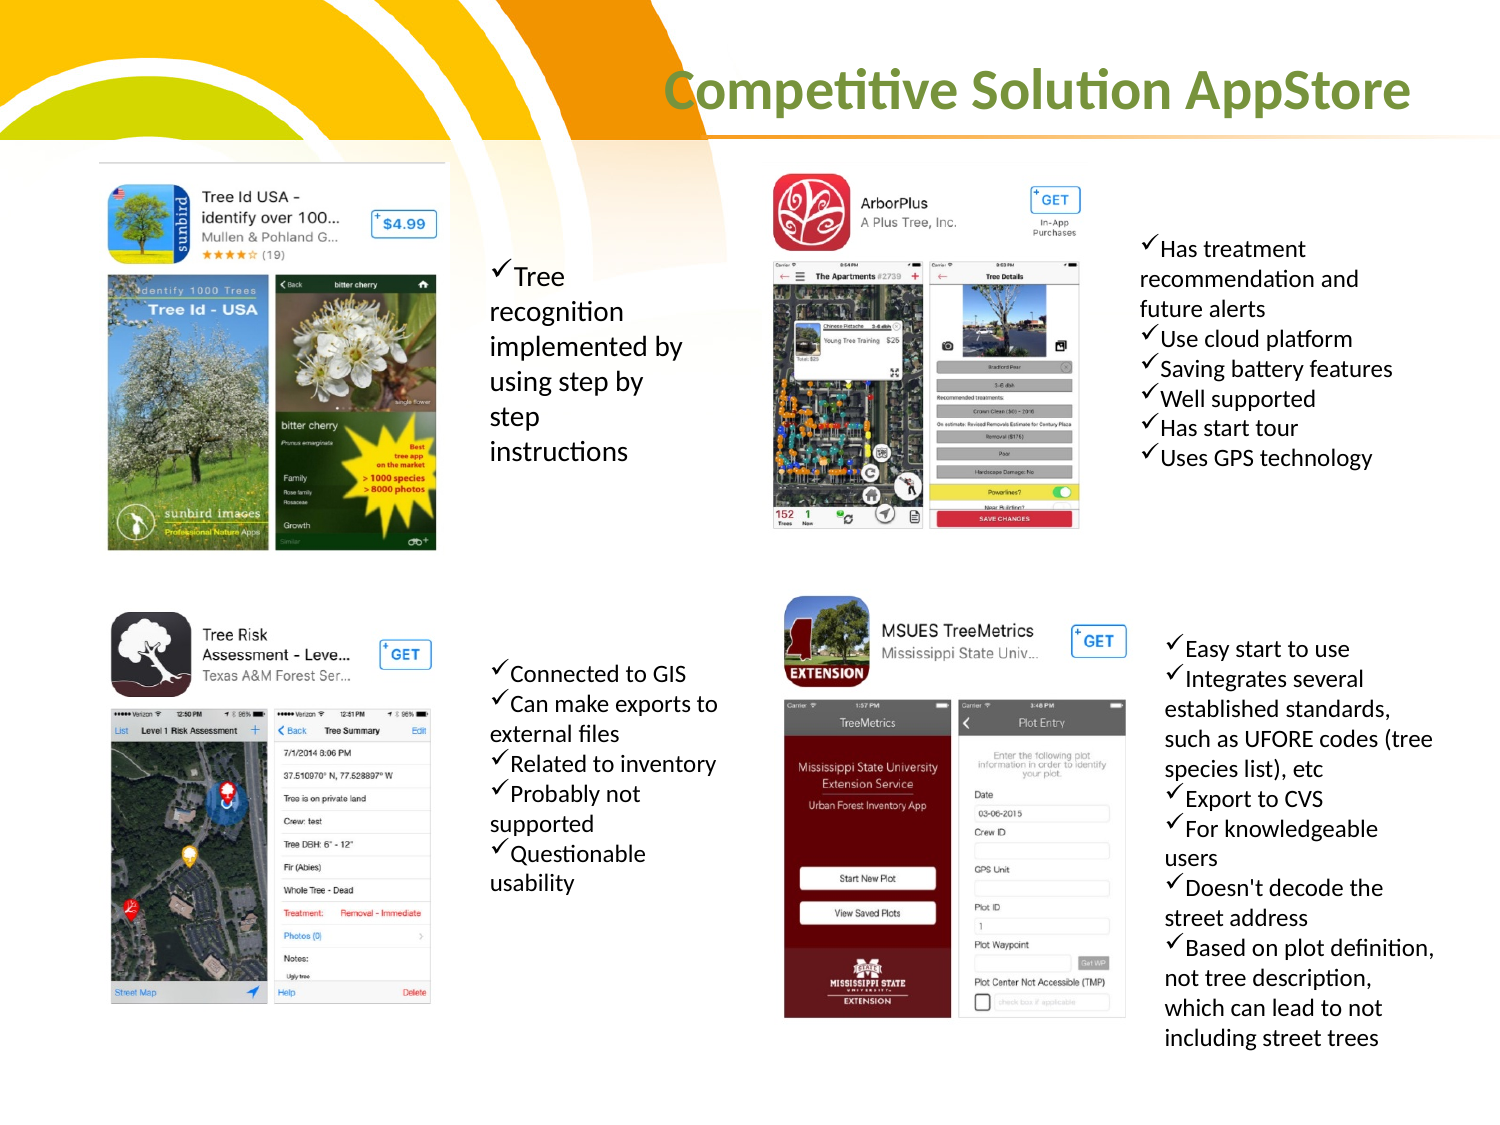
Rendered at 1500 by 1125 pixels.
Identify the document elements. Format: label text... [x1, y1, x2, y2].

text_box Easy start to use Integrates several established standards, such as UFORE codes (tree species list), etc Export to CVS For knowledgeable users Doesn't decode the street address Based on plot definition, not tree description, which can lead to not including street trees [1149, 624, 1450, 1089]
title Competitive Solution AppStore [73, 36, 1427, 137]
text_box Has treatment recommendation and future alerts Use cloud platform Saving battery features Well supported Has start tour Uses GPS technology [1124, 224, 1425, 480]
table_header [750, 187, 1426, 643]
table_header [74, 187, 750, 643]
text_box Connected to GIS Can make exports to external files Related to inventory Probably not supported Questionable usability [474, 650, 738, 935]
table_cell [750, 643, 1426, 1100]
picture [0, 0, 1500, 1125]
text_box Tree recognition implemented by using step by step instructions [474, 249, 700, 475]
table_cell [74, 643, 750, 1100]
